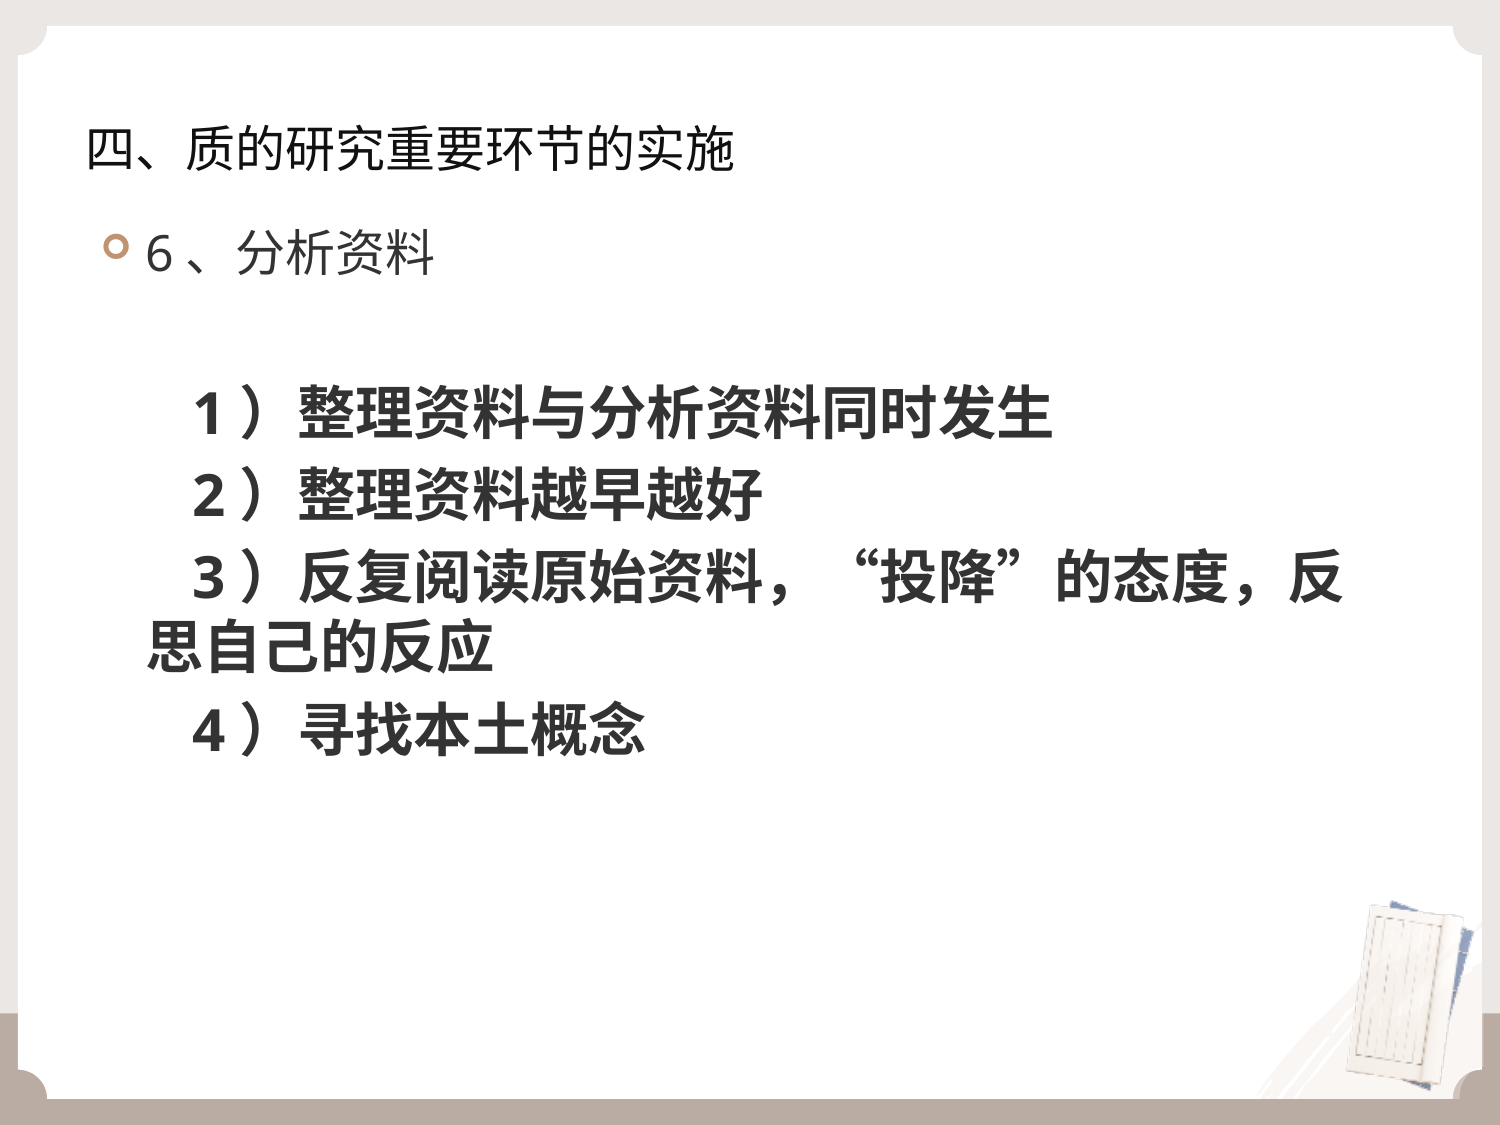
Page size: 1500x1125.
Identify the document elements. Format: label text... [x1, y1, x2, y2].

text_box 6、分析资料 1）整理资料与分析资料同时发生 2）整理资料越早越好 3）反复阅读原始资料，“投降”的态度，反思自己的反应 4）寻找本土概念 [85, 213, 1415, 1013]
title 四、质的研究重要环节的实施 [85, 59, 1415, 178]
